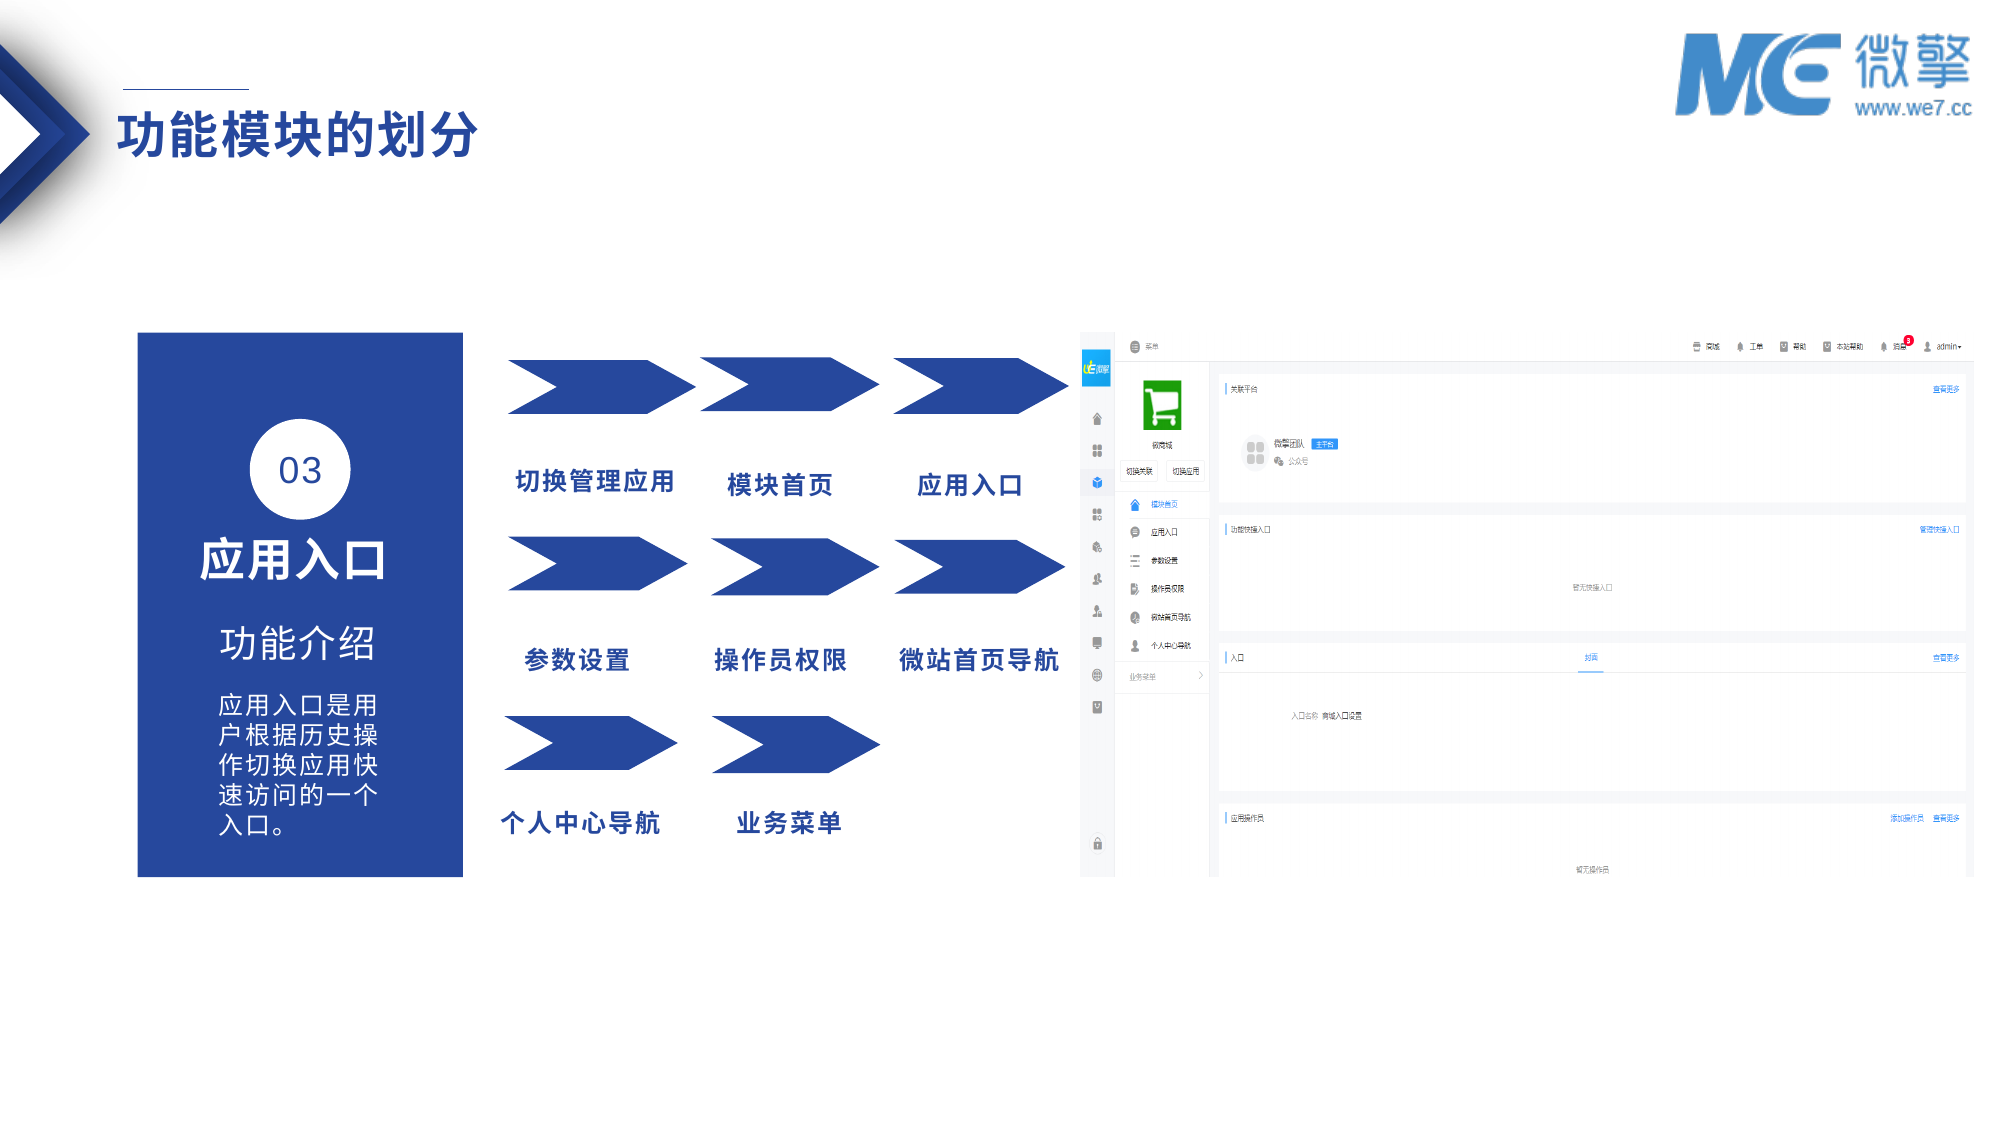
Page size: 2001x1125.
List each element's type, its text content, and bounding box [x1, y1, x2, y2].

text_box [100, 89, 496, 172]
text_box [137, 332, 463, 878]
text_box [0, 44, 91, 224]
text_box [462, 94, 1624, 682]
picture [1649, 7, 1994, 144]
text_box [711, 715, 883, 775]
text_box 个人中心导航 [465, 800, 674, 845]
text_box 业务菜单 [674, 800, 905, 845]
text_box [503, 715, 680, 771]
picture [1080, 332, 1974, 878]
